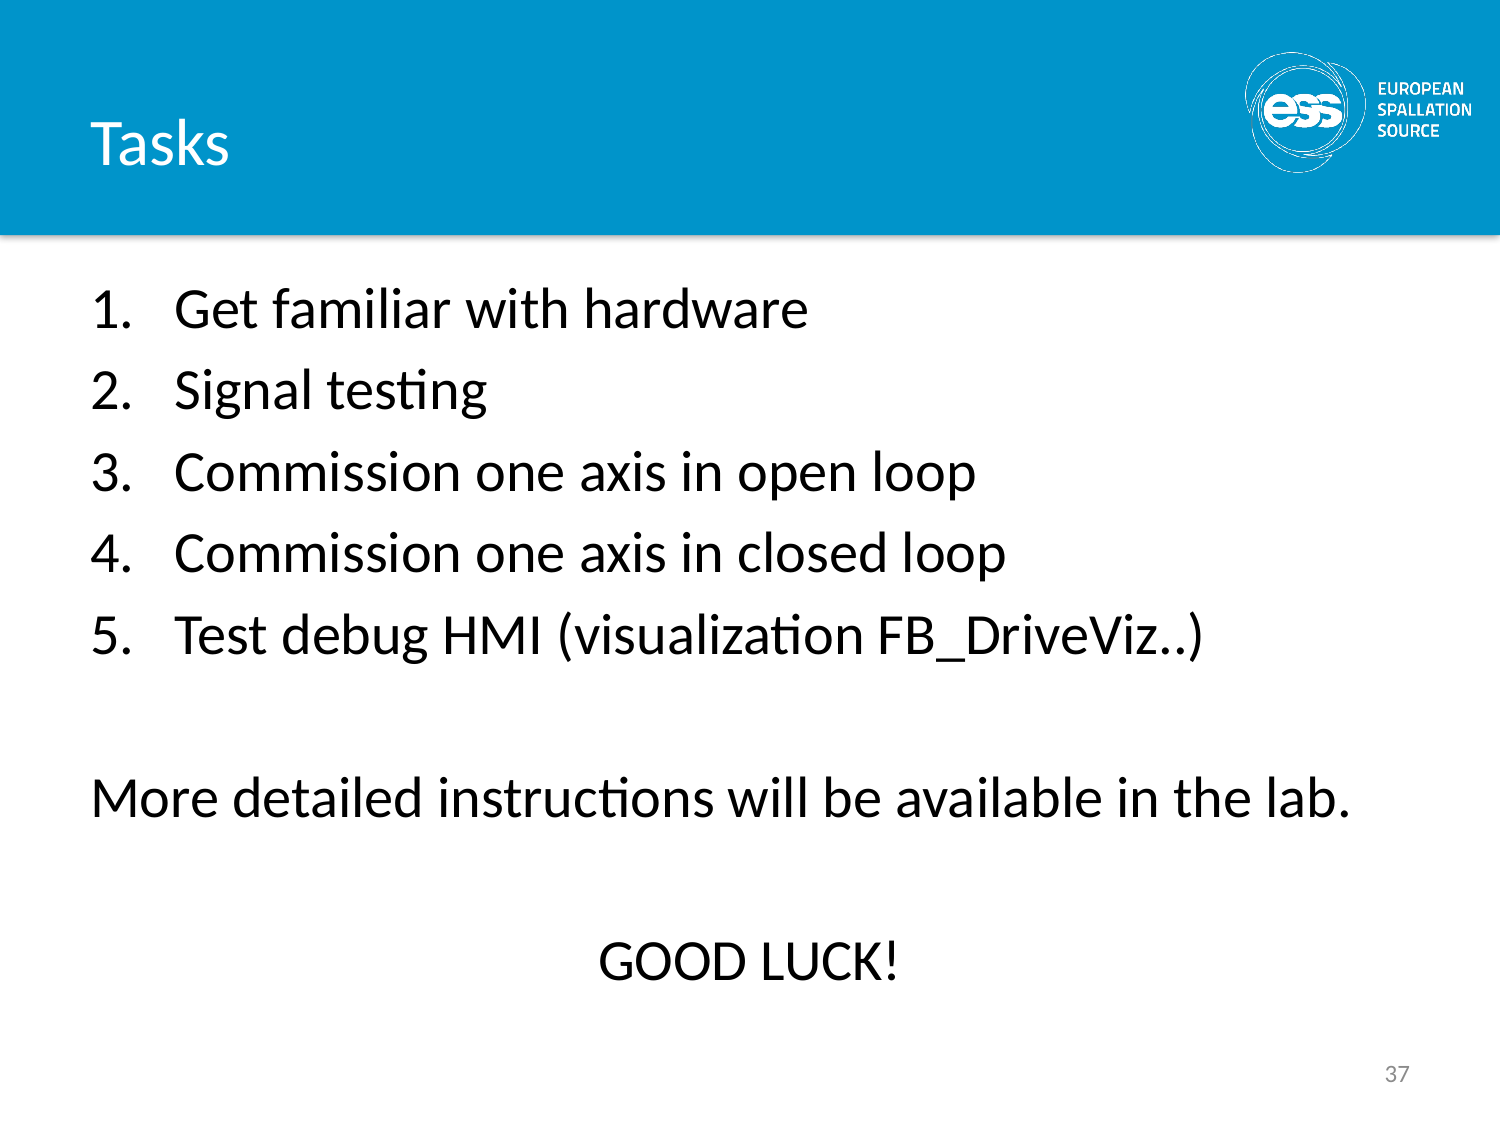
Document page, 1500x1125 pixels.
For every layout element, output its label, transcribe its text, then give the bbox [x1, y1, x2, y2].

slide_number 37 [1074, 1042, 1425, 1103]
picture [1409, 104, 1415, 115]
picture [1432, 125, 1438, 136]
picture [1443, 86, 1450, 93]
picture [1379, 83, 1385, 94]
title Tasks [75, 45, 1247, 233]
picture [1454, 83, 1458, 94]
picture [1389, 104, 1393, 115]
picture [1398, 109, 1406, 115]
picture [1418, 104, 1423, 115]
picture [1436, 104, 1444, 115]
picture [1422, 125, 1428, 134]
picture [1264, 94, 1342, 127]
picture [1400, 83, 1407, 94]
list Get familiar with hardware Signal testing Commission one axis in open loop Commission one axis in closed loop Test debug HMI (visualization FB_DriveViz..) More detailed instructions will be available in the lab. GOOD LUCK! [75, 262, 1425, 1005]
picture [1423, 83, 1430, 94]
